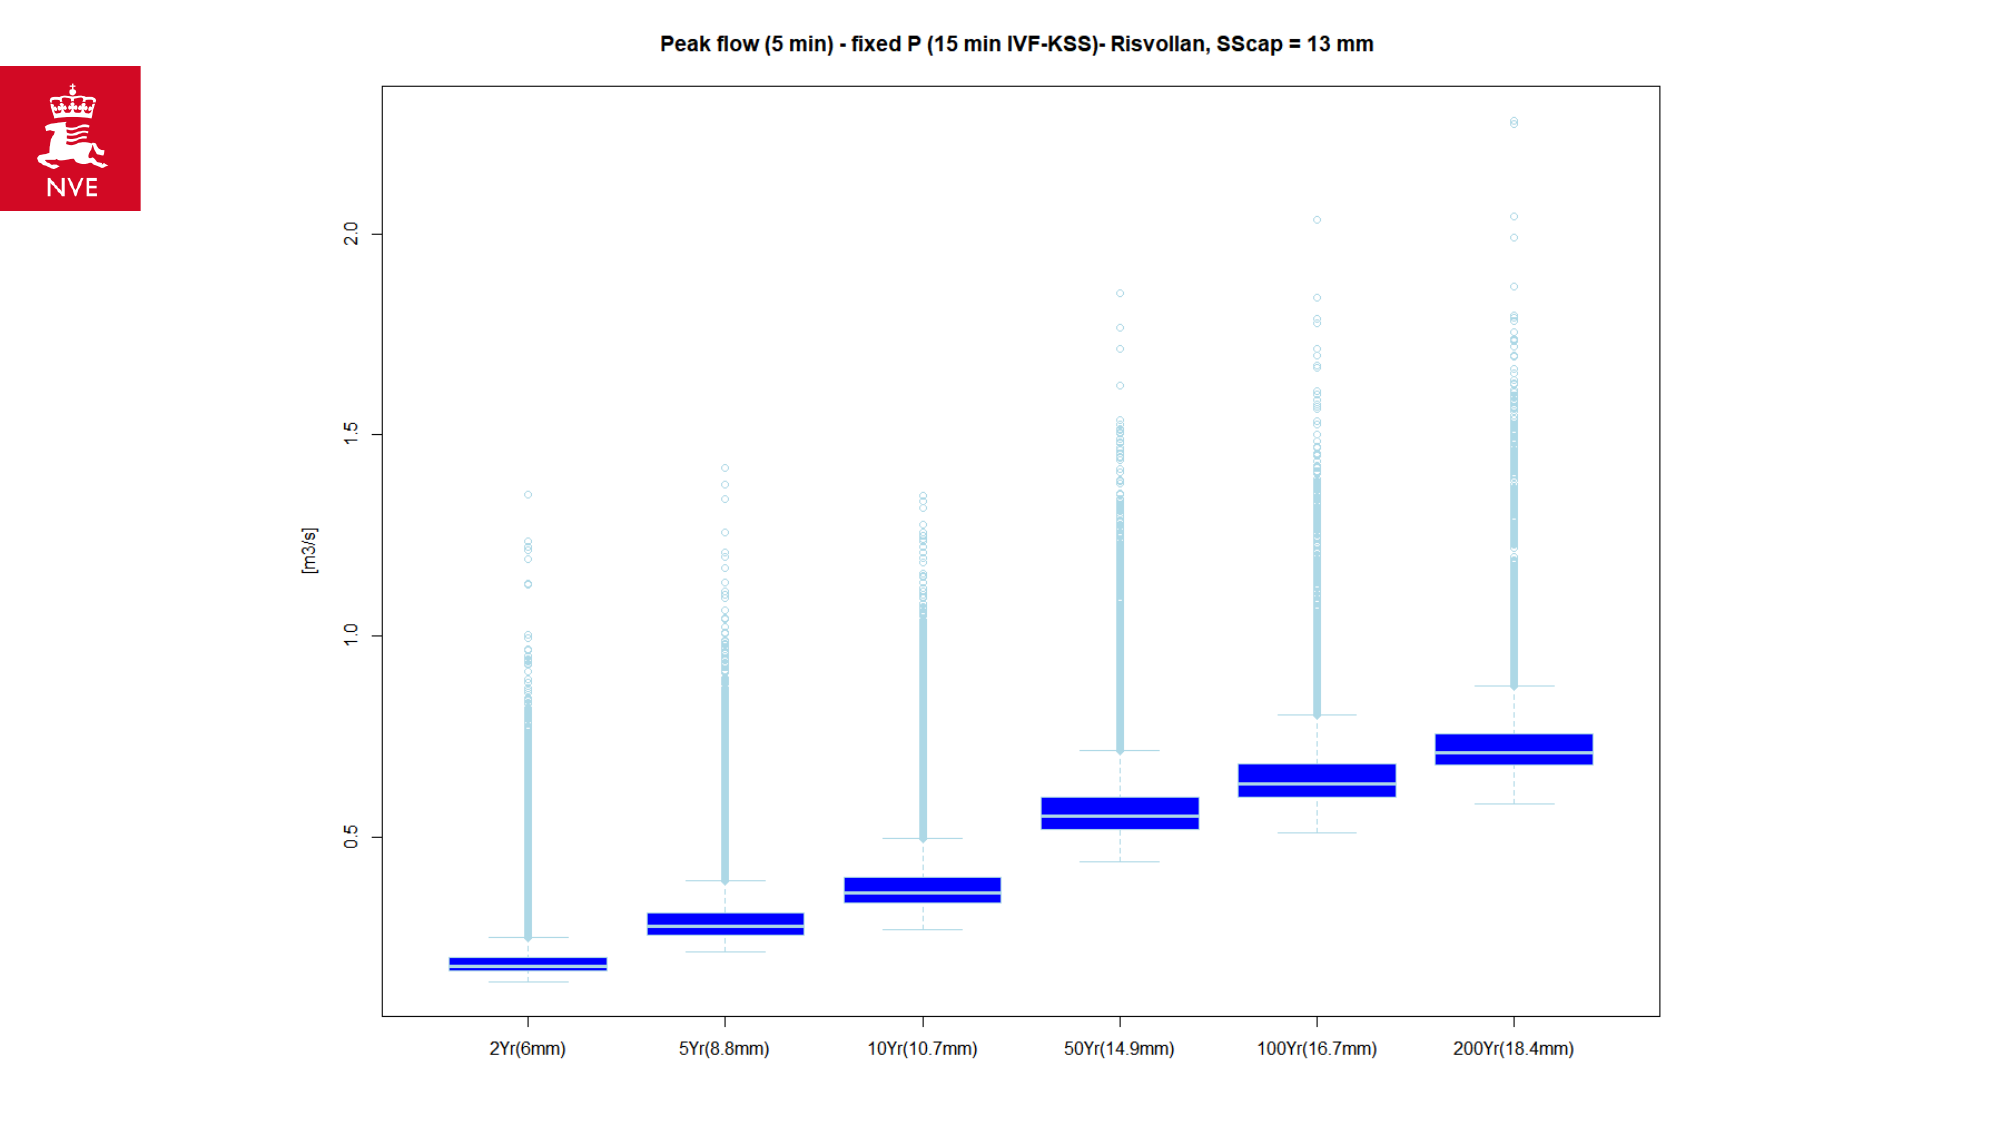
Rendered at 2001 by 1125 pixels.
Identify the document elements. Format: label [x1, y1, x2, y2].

picture [295, 0, 1705, 1125]
